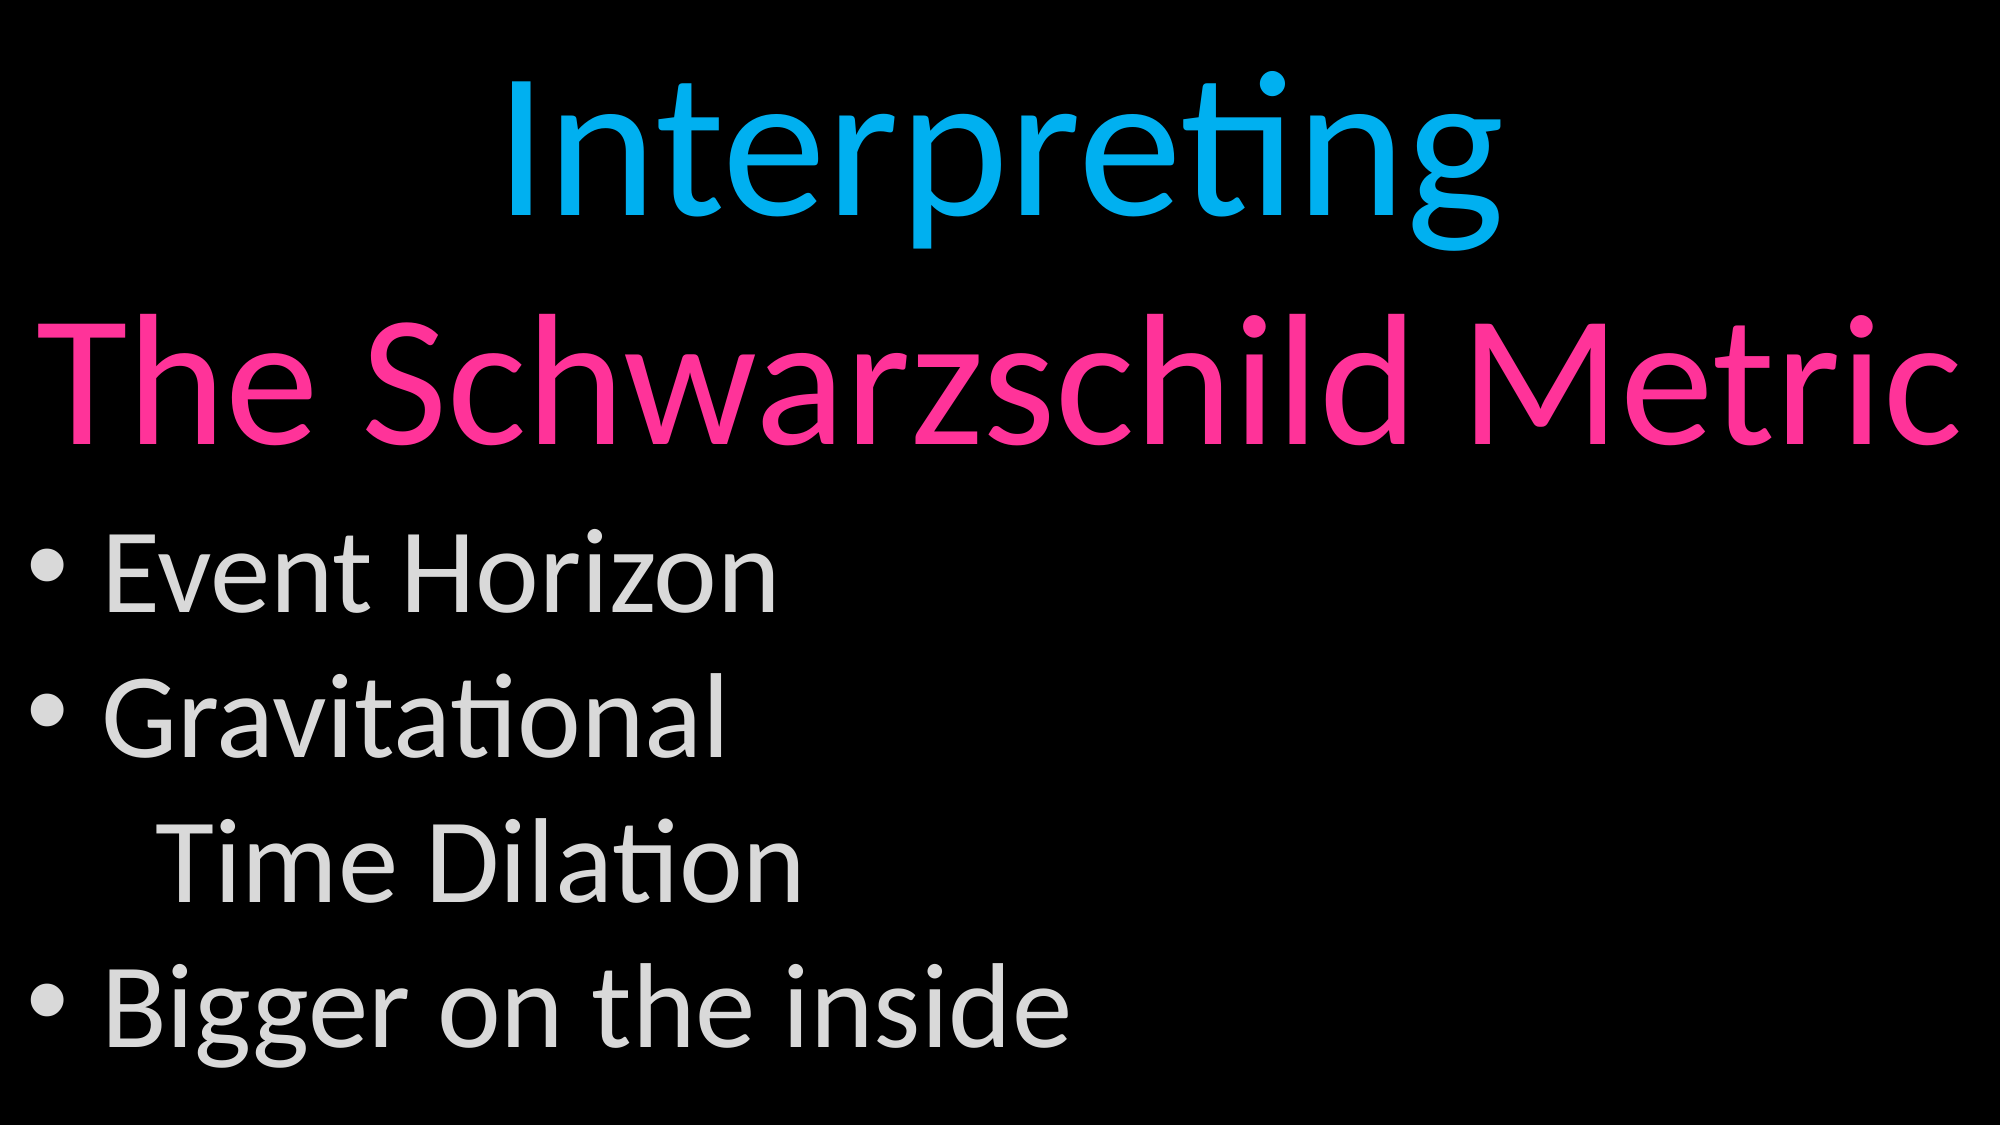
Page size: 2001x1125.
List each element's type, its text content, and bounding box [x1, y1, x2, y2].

text_box Event Horizon Gravitational Time Dilation Bigger on the inside [12, 483, 1109, 1079]
text_box Interpreting The Schwarzschild Metric [0, 0, 2000, 490]
text_box [0, 490, 2000, 1125]
